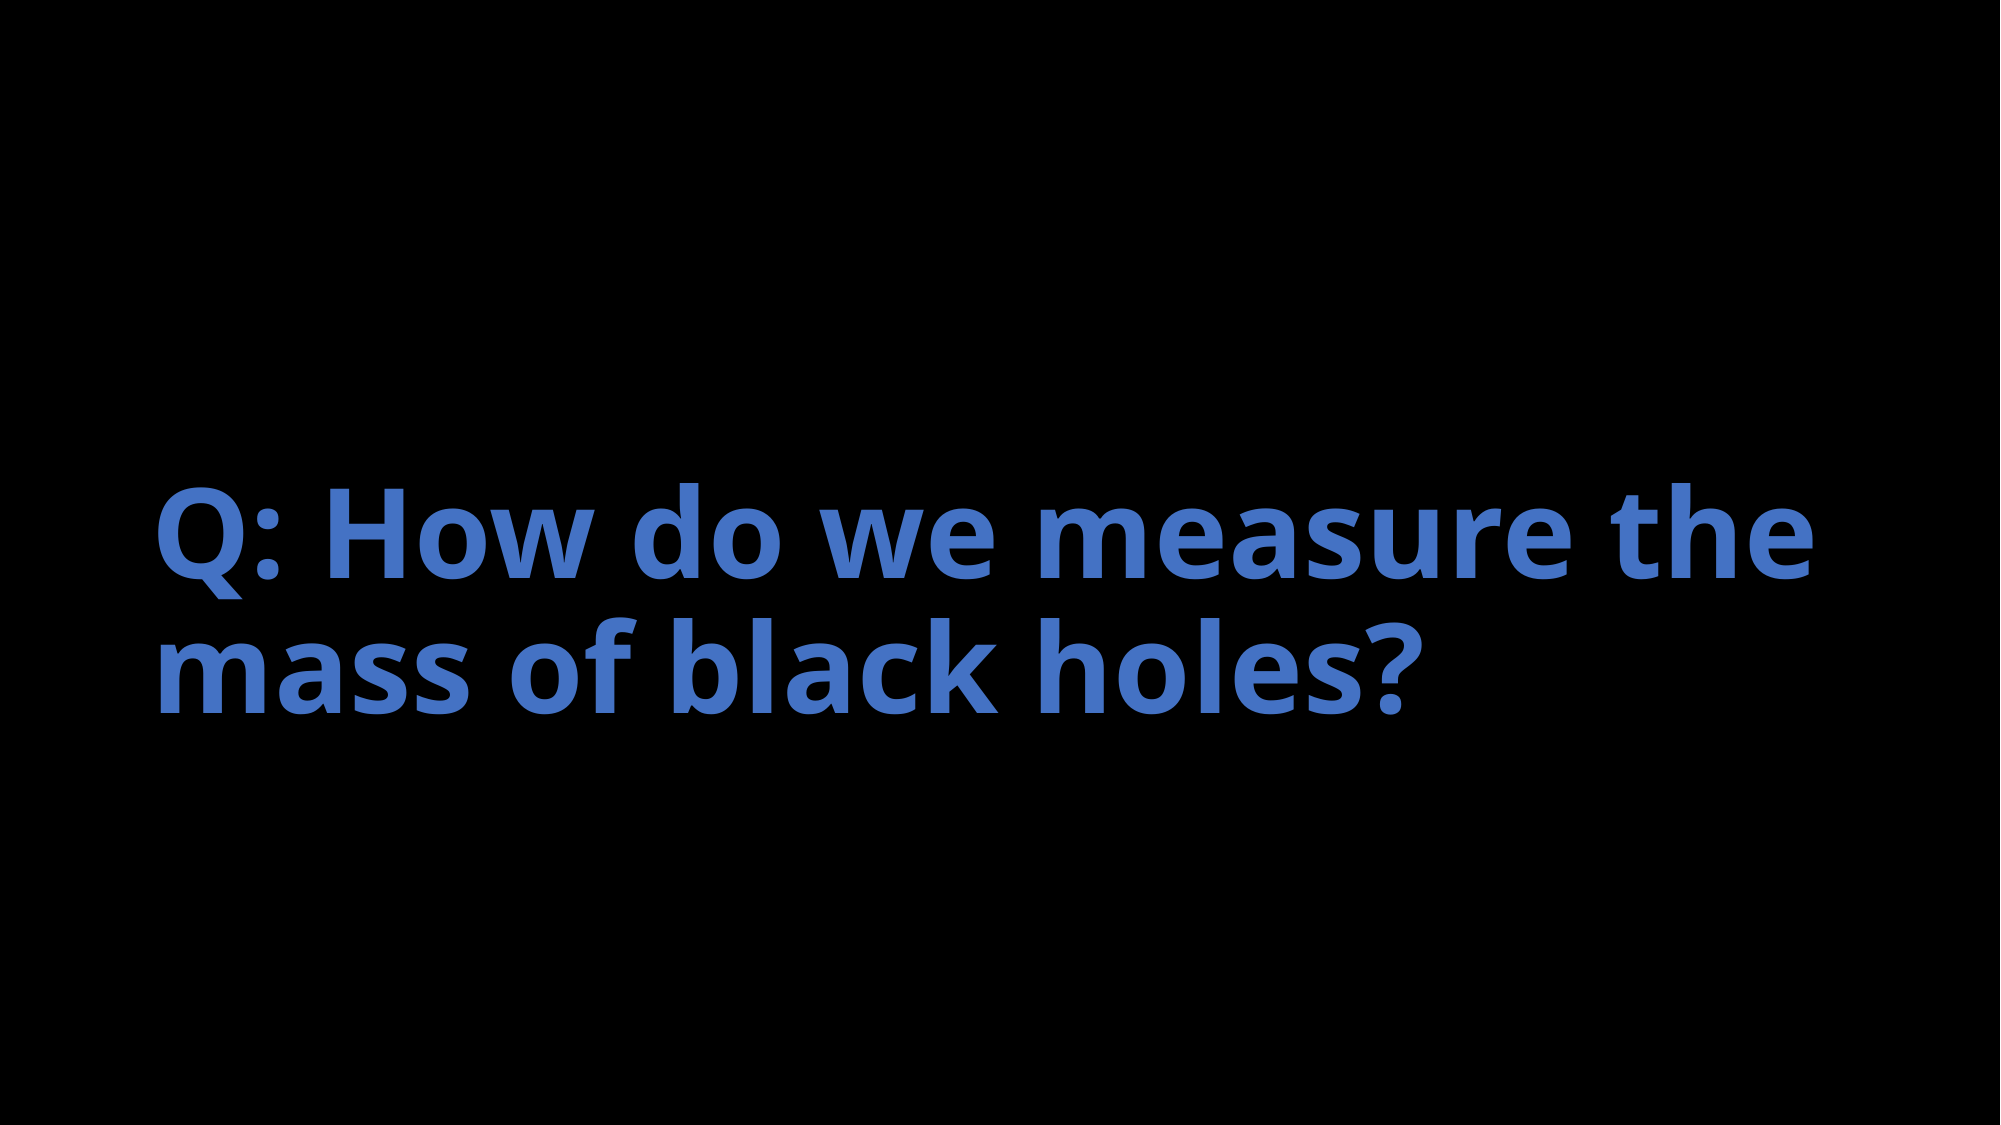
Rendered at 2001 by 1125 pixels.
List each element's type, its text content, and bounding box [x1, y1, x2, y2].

title Q: How do we measure the mass of black holes? [136, 280, 1862, 749]
